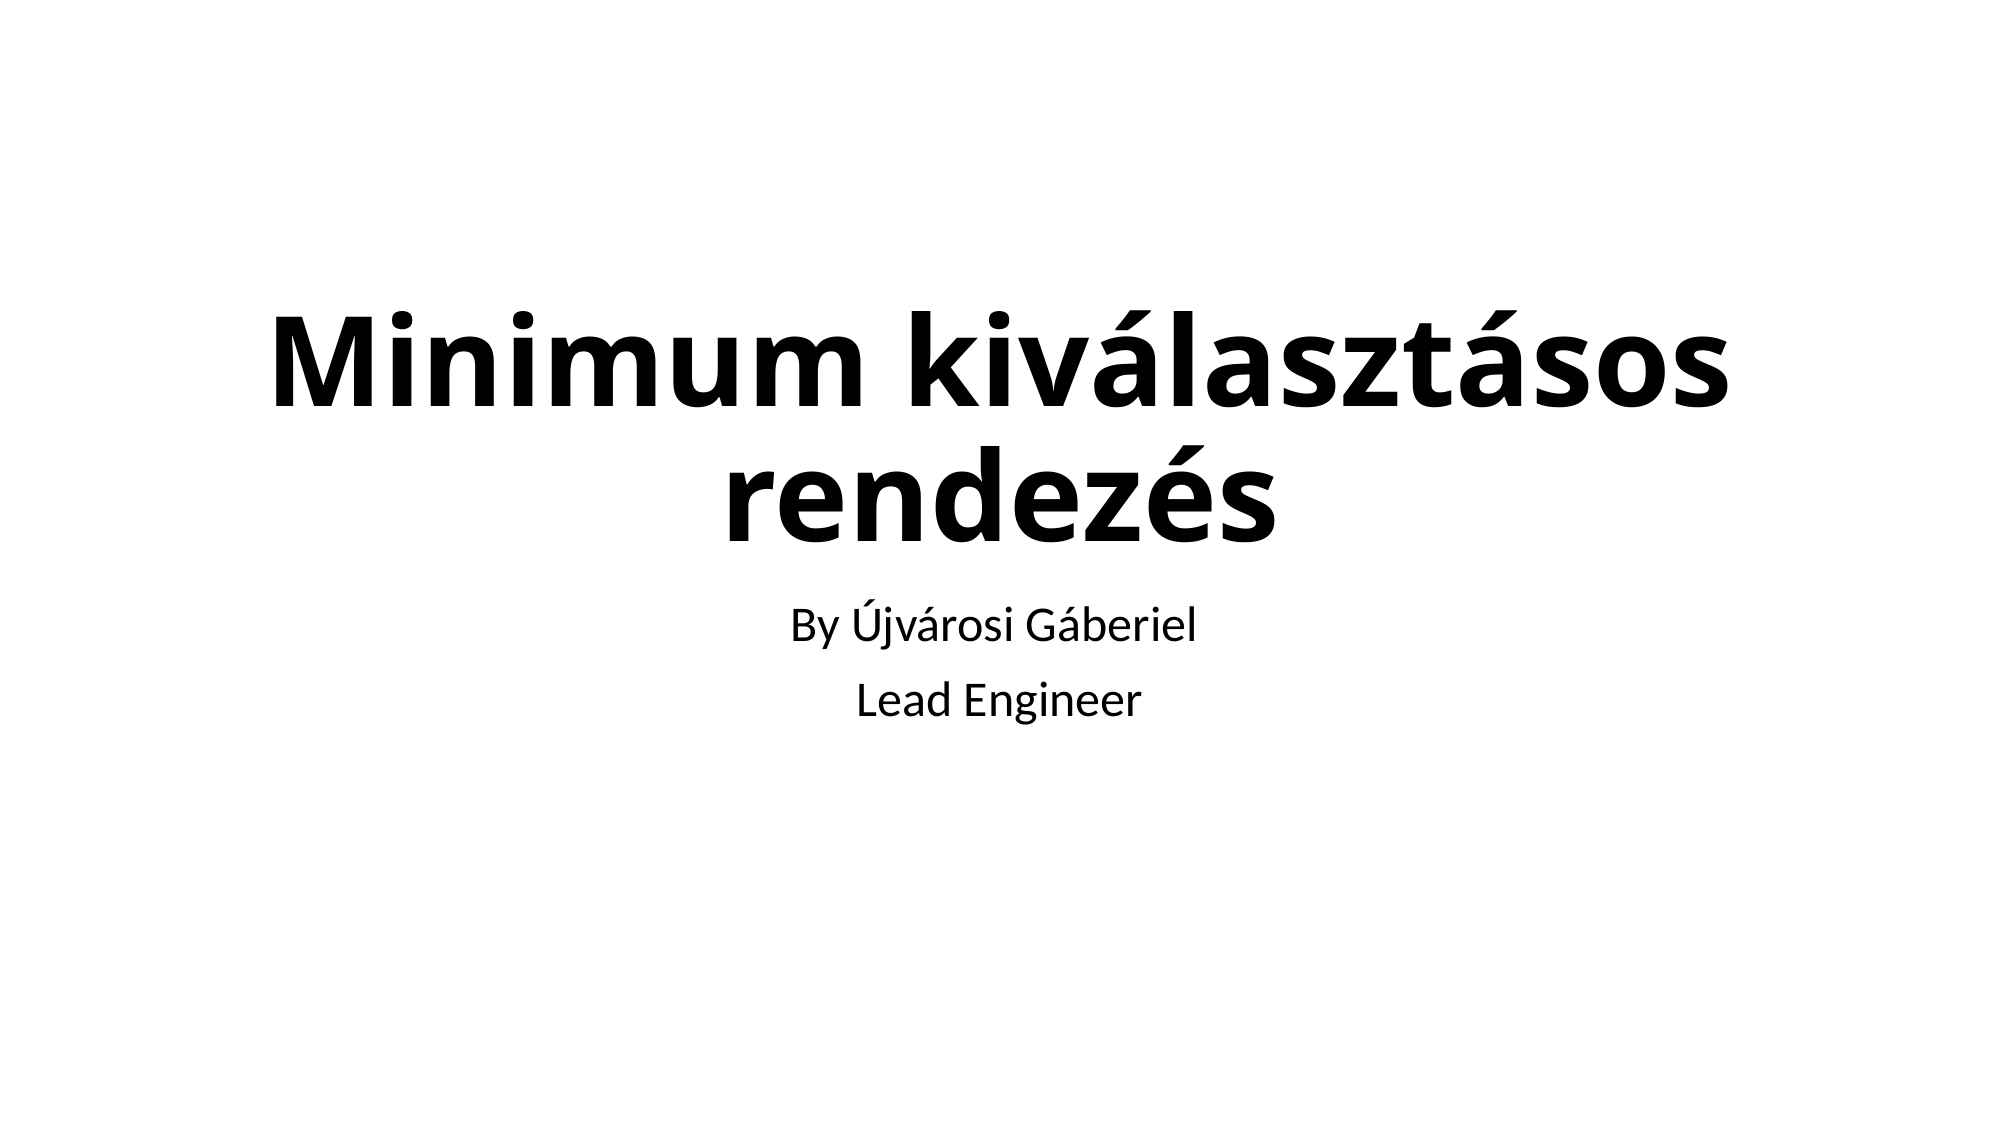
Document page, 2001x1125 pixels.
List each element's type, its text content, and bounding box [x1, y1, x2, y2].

subtitle By Újvárosi Gáberiel Lead Engineer [249, 590, 1750, 863]
title Minimum kiválasztásos rendezés [249, 184, 1750, 576]
